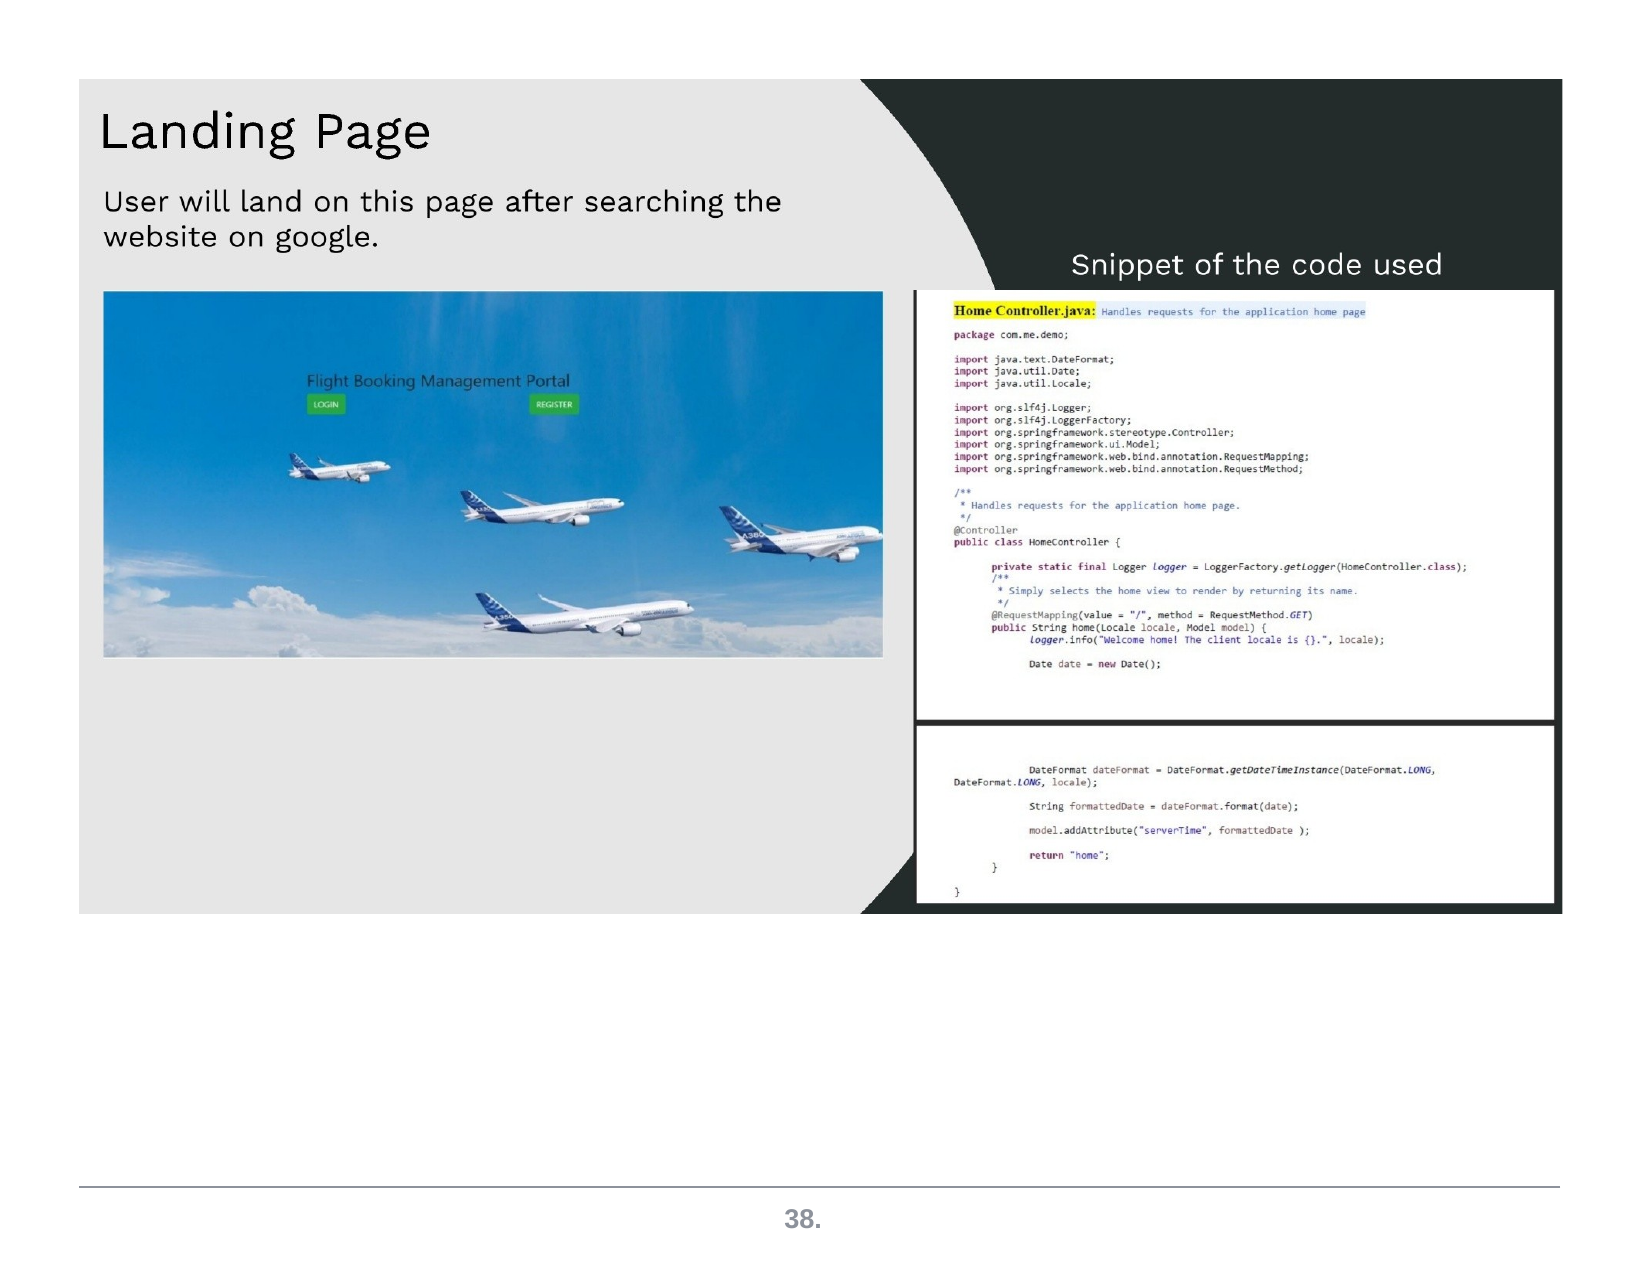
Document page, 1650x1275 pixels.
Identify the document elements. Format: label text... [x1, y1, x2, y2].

slide_number 38. [778, 1201, 825, 1275]
text_box [79, 79, 1563, 914]
